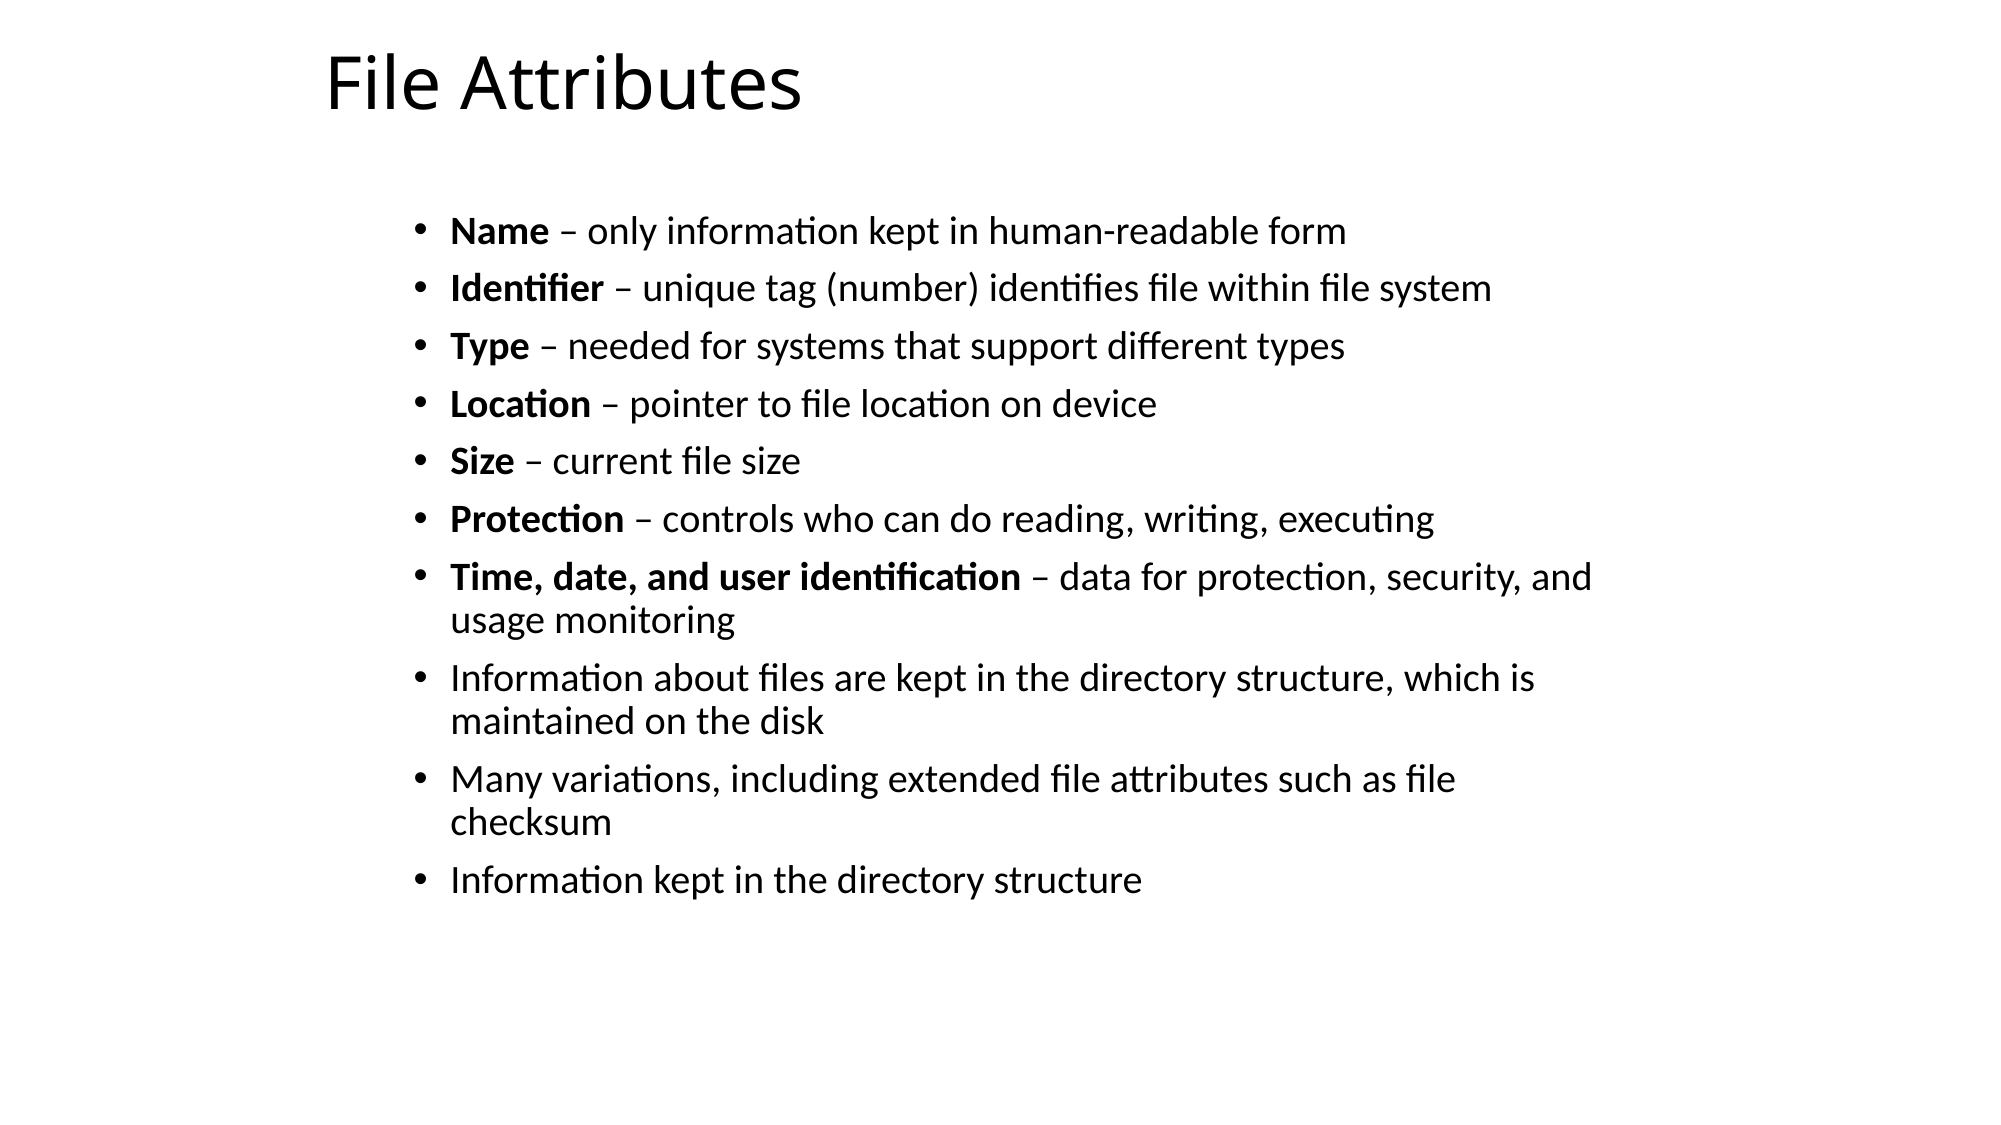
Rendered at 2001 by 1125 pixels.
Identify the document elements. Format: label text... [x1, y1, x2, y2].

list Name – only information kept in human-readable form Identifier – unique tag (number) identifies file within file system Type – needed for systems that support different types Location – pointer to file location on device Size – current file size Protection – controls who can do reading, writing, executing Time, date, and user identification – data for protection, security, and usage monitoring Information about files are kept in the directory structure, which is maintained on the disk Many variations, including extended file attributes such as file checksum Information kept in the directory structure [398, 202, 1628, 918]
title File Attributes [309, 38, 1660, 134]
